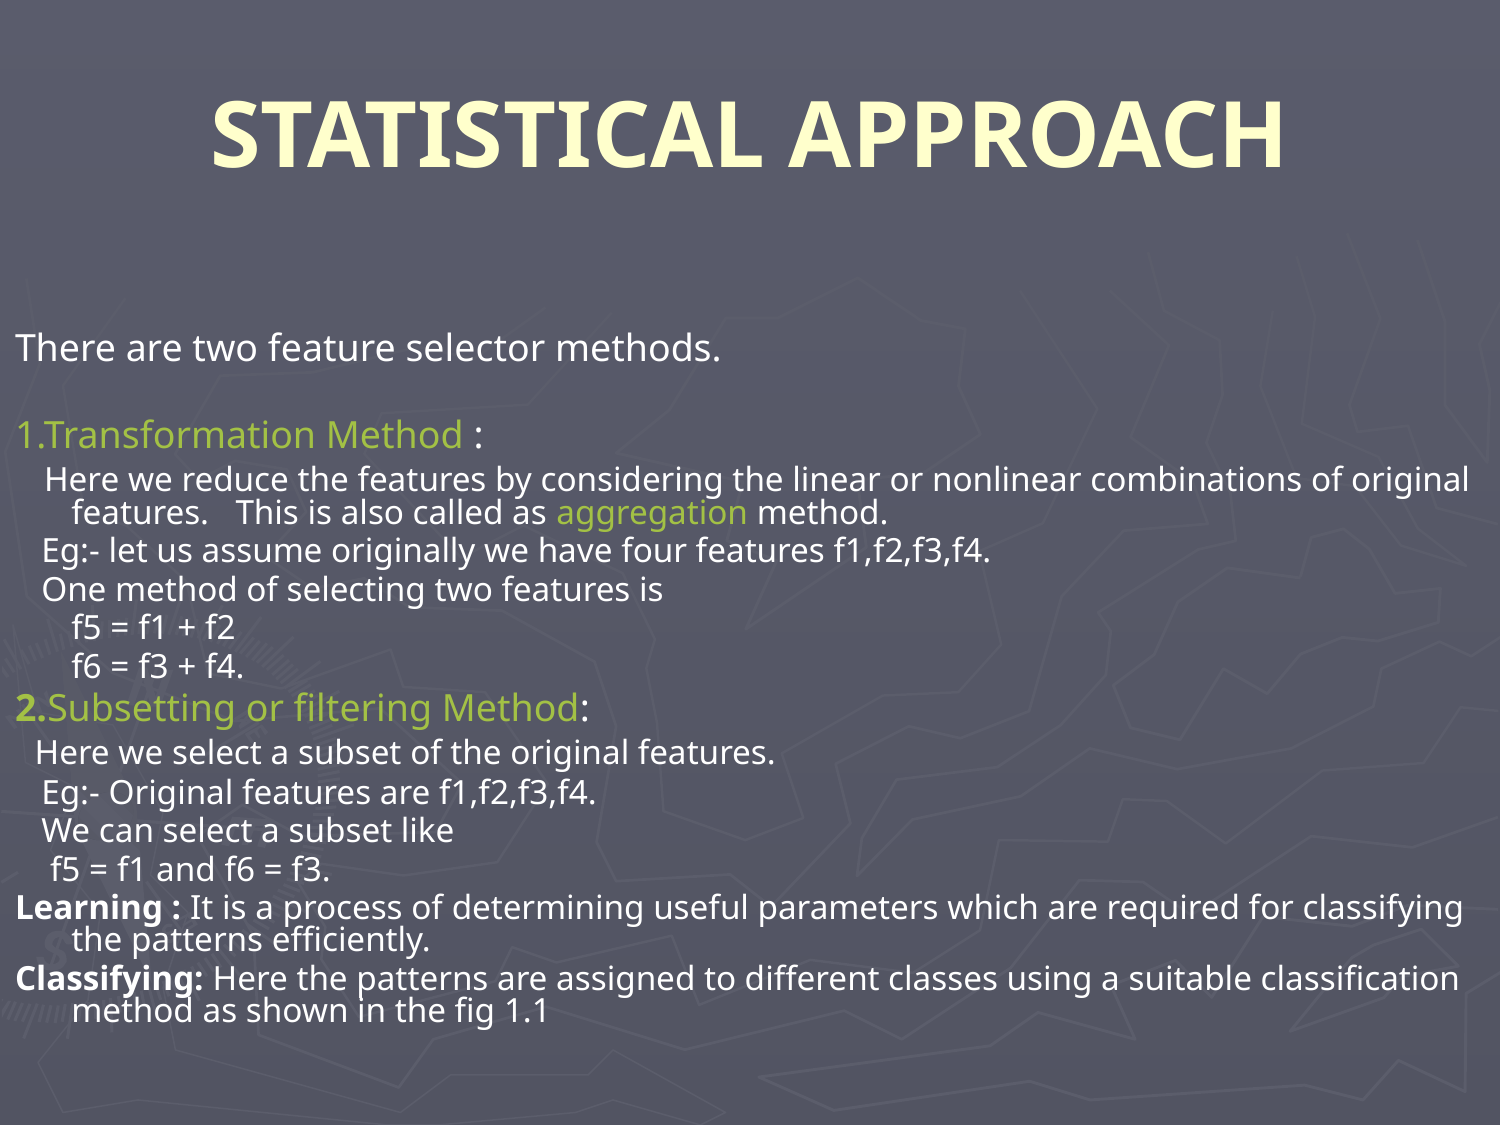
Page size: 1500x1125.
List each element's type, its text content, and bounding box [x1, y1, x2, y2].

list There are two feature selector methods. 1.Transformation Method : Here we reduce the features by considering the linear or nonlinear combinations of original features. This is also called as aggregation method. Eg:- let us assume originally we have four features f1,f2,f3,f4. One method of selecting two features is f5 = f1 + f2 f6 = f3 + f4. 2.Subsetting or filtering Method: Here we select a subset of the original features. Eg:- Original features are f1,f2,f3,f4. We can select a subset like f5 = f1 and f6 = f3. Learning : It is a process of determining useful parameters which are required for classifying the patterns efficiently. Classifying: Here the patterns are assigned to different classes using a suitable classification method as shown in the fig 1.1 [0, 324, 1500, 1125]
title STATISTICAL APPROACH [49, 37, 1451, 225]
